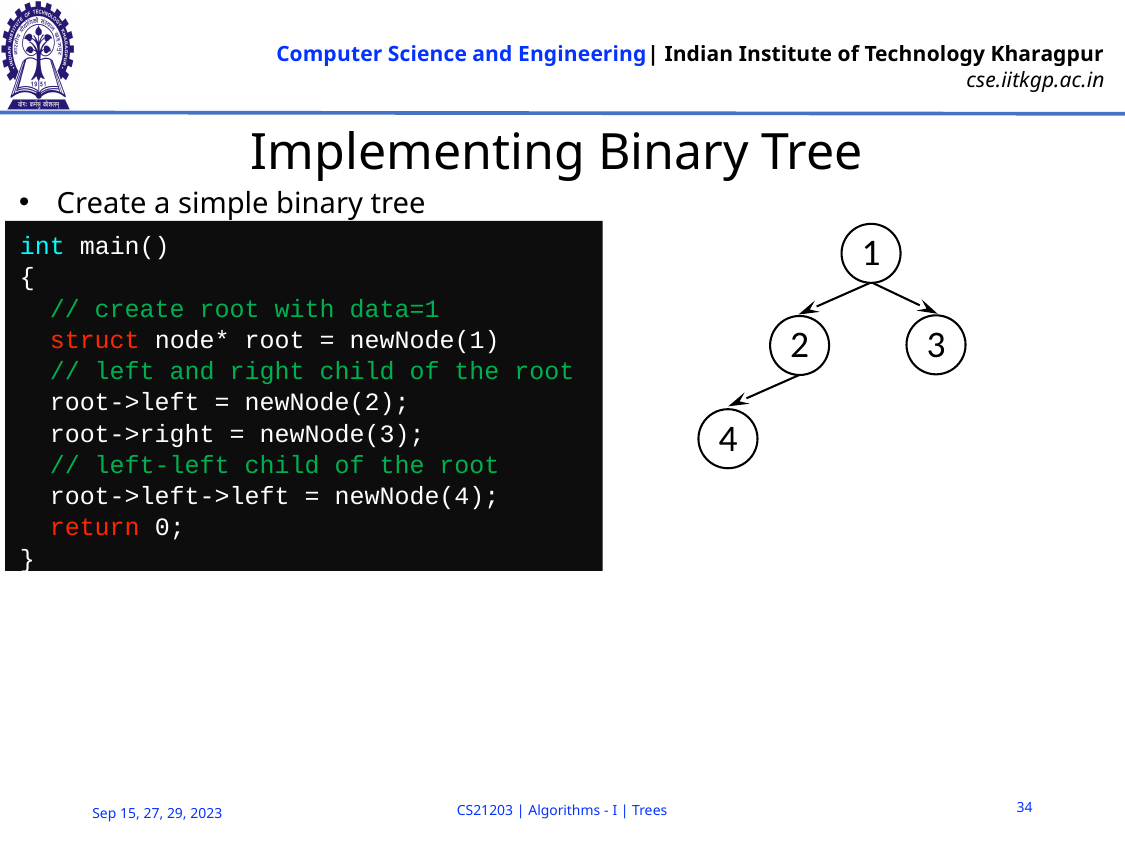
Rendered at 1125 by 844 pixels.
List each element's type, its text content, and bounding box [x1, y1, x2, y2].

picture [1, 1, 74, 110]
text_box [800, 373, 813, 377]
footer CS21203 | Algorithms - I | Trees [185, 787, 940, 833]
text_box 1 [846, 220, 896, 281]
text_box [697, 421, 703, 457]
text_box 4 [703, 406, 753, 467]
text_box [798, 282, 871, 315]
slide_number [77, 798, 274, 844]
text_box [896, 235, 902, 271]
text_box int main() { // create root with data=1 struct node* root = newNode(1) // left and right child of the root root->left = newNode(2); root->right = newNode(3); // left-left child of the root root->left->left = newNode(4); return 0; } [5, 220, 603, 571]
text_box [905, 327, 911, 363]
text_box [753, 421, 759, 457]
text_box 3 [911, 312, 961, 373]
text_box Create a simple binary tree [4, 176, 1111, 221]
title Implementing Binary Tree [35, 78, 1078, 176]
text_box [872, 282, 938, 314]
text_box [825, 328, 831, 363]
text_box 2 [775, 313, 825, 373]
text_box [840, 235, 846, 271]
slide_number 34 [992, 785, 1048, 831]
text_box [961, 327, 967, 363]
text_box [728, 374, 800, 407]
text_box [769, 327, 775, 364]
